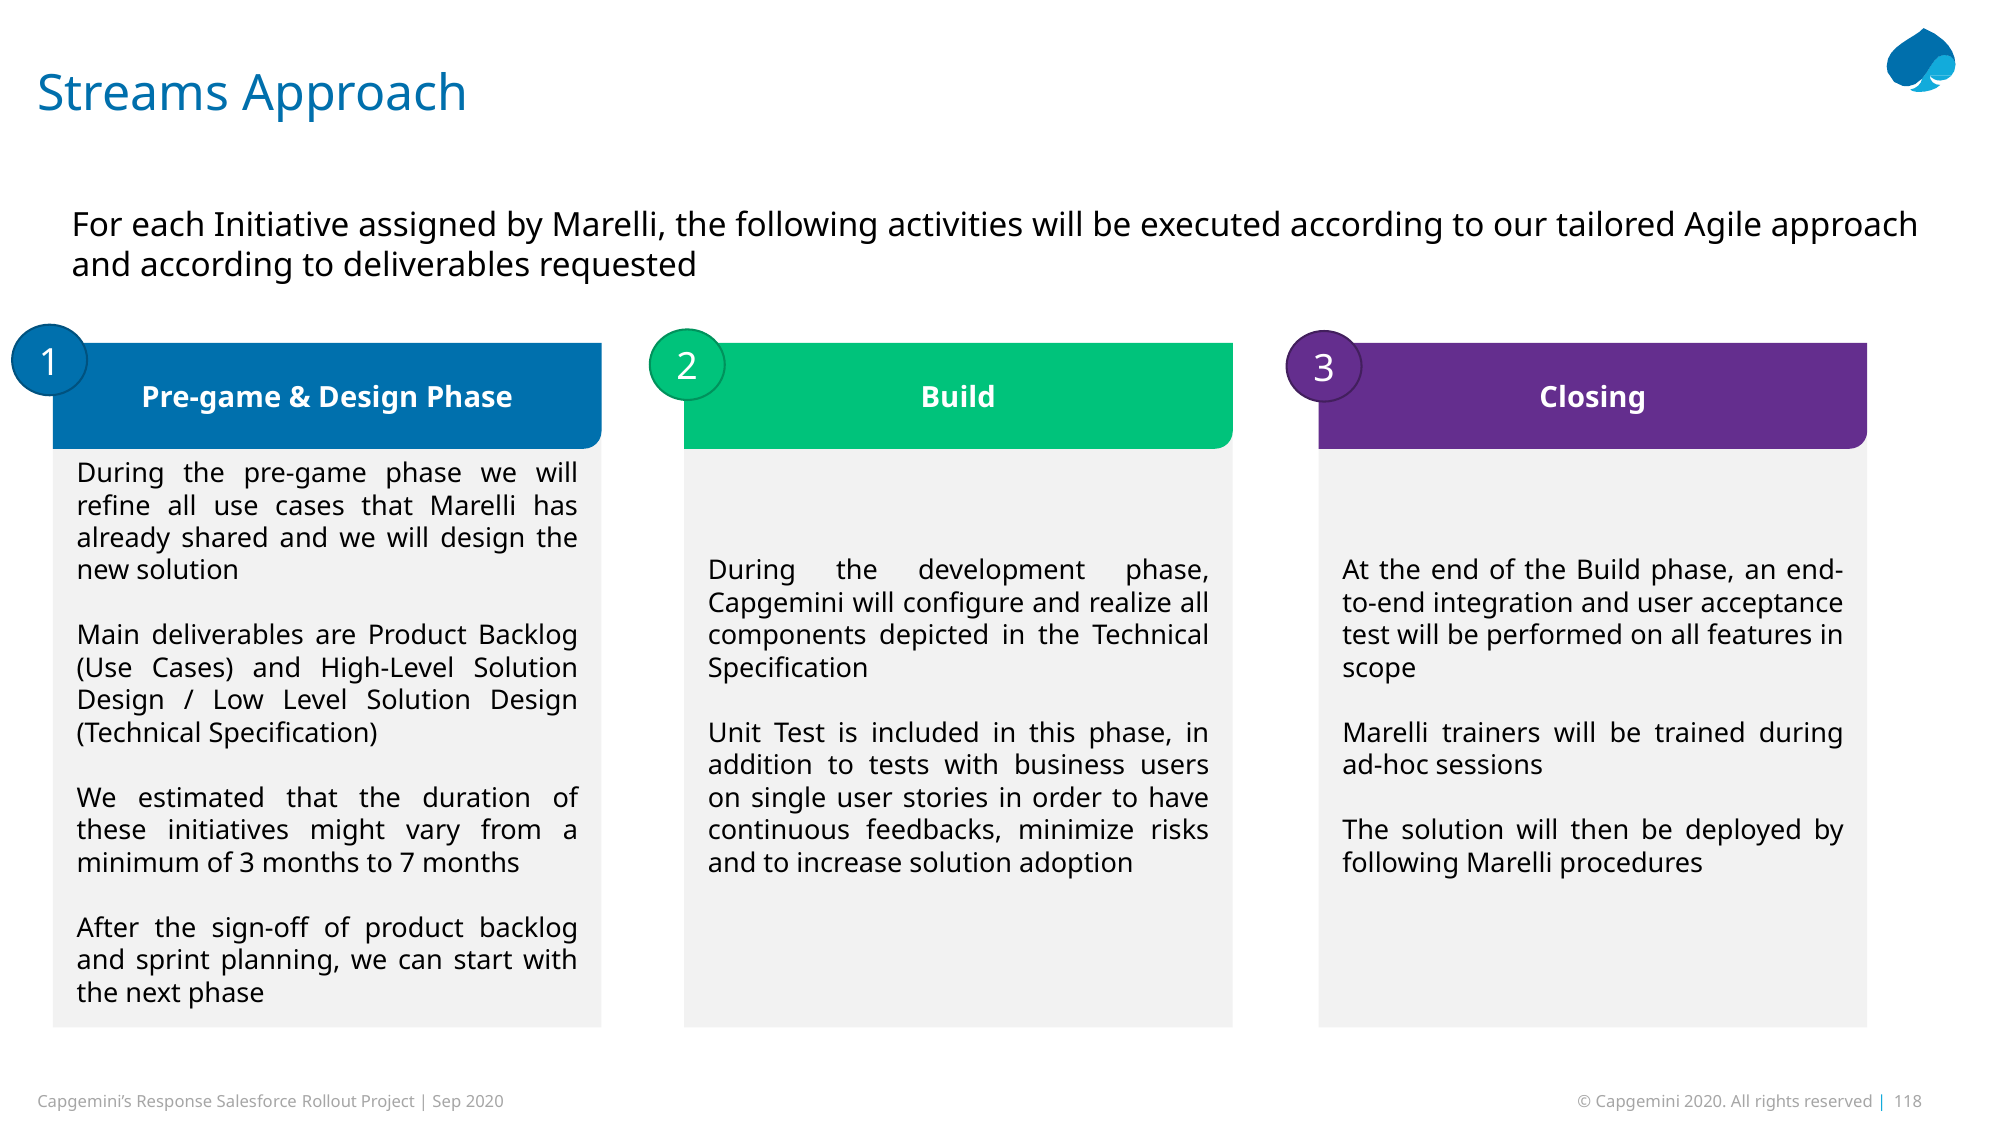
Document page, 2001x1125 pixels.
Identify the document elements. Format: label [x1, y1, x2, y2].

title [37, 0, 1815, 122]
text_box [1575, 1088, 1963, 1125]
text_box [12, 196, 1964, 1028]
footer [35, 1088, 548, 1125]
